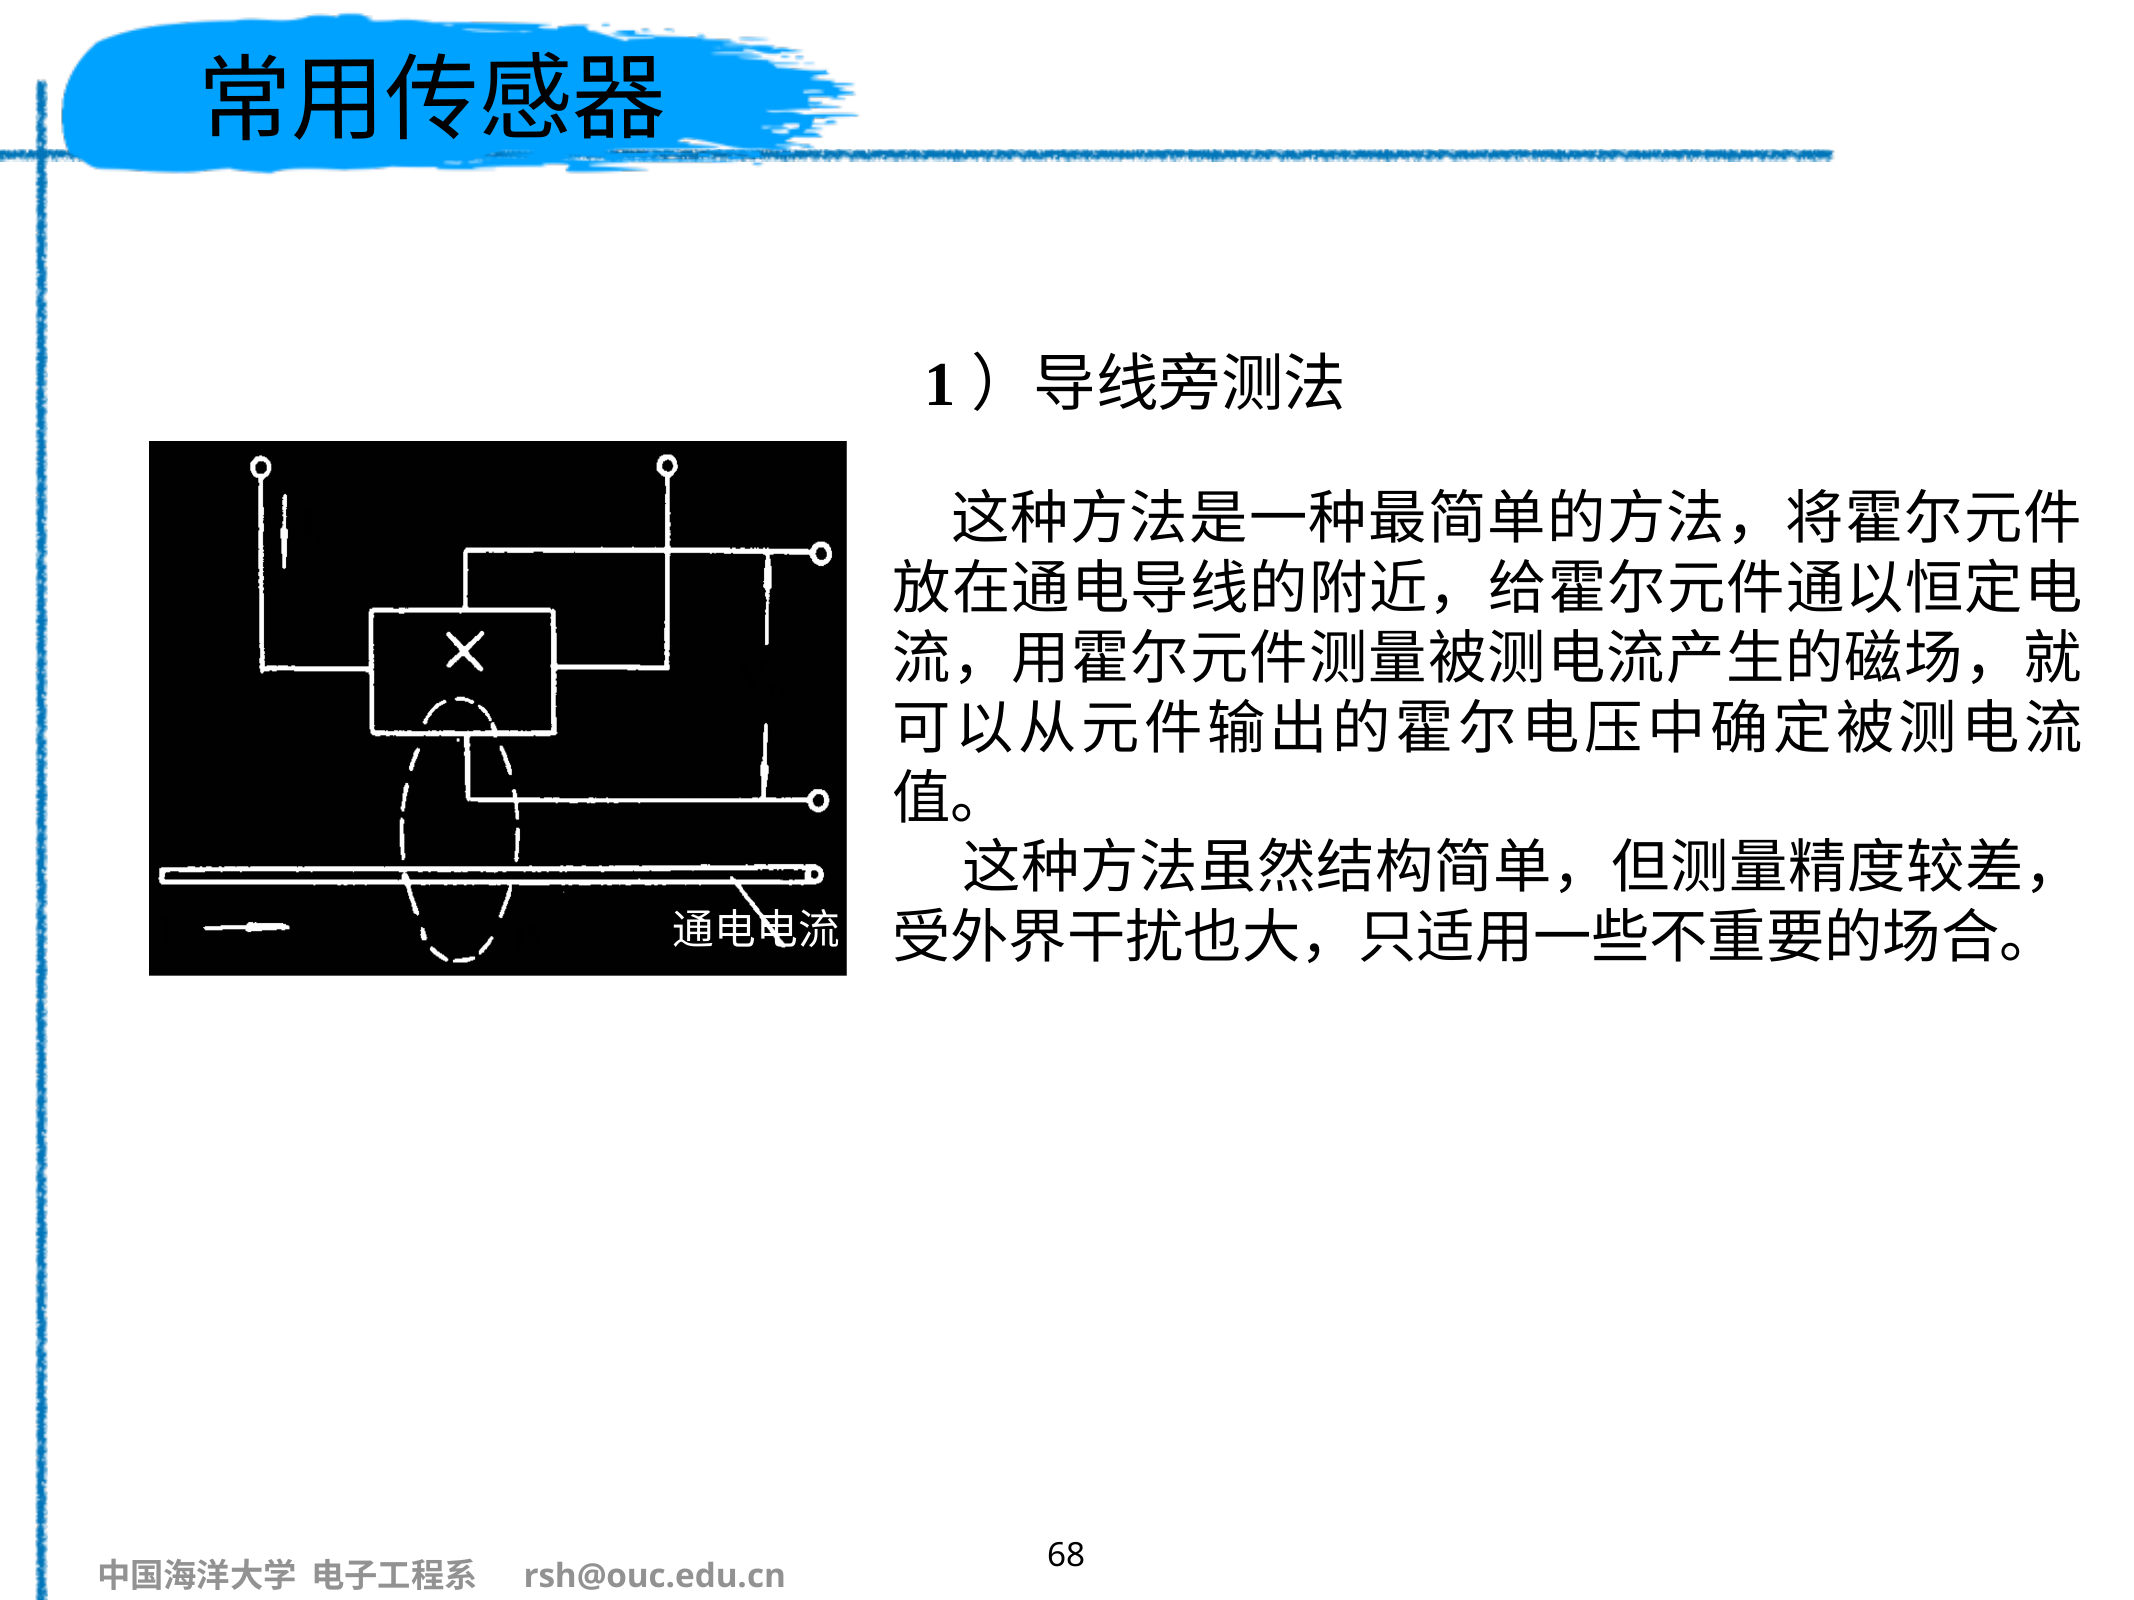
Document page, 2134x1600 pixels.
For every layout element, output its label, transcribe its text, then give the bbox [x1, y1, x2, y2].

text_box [137, 429, 883, 1021]
title 常用传感器 [66, 0, 799, 188]
text_box 1）导线旁测法 [916, 334, 1355, 427]
text_box 这种方法是一种最简单的方法，将霍尔元件放在通电导线的附近，给霍尔元件通以恒定电流，用霍尔元件测量被测电流产生的磁场，就可以从元件输出的霍尔电压中确定被测电流值。 这种方法虽然结构简单，但测量精度较差，受外界干扰也大，只适用一些不重要的场合。 [884, 471, 2092, 978]
picture [0, 10, 67, 1600]
slide_number 68 [1037, 1524, 1095, 1579]
picture [798, 10, 1841, 178]
